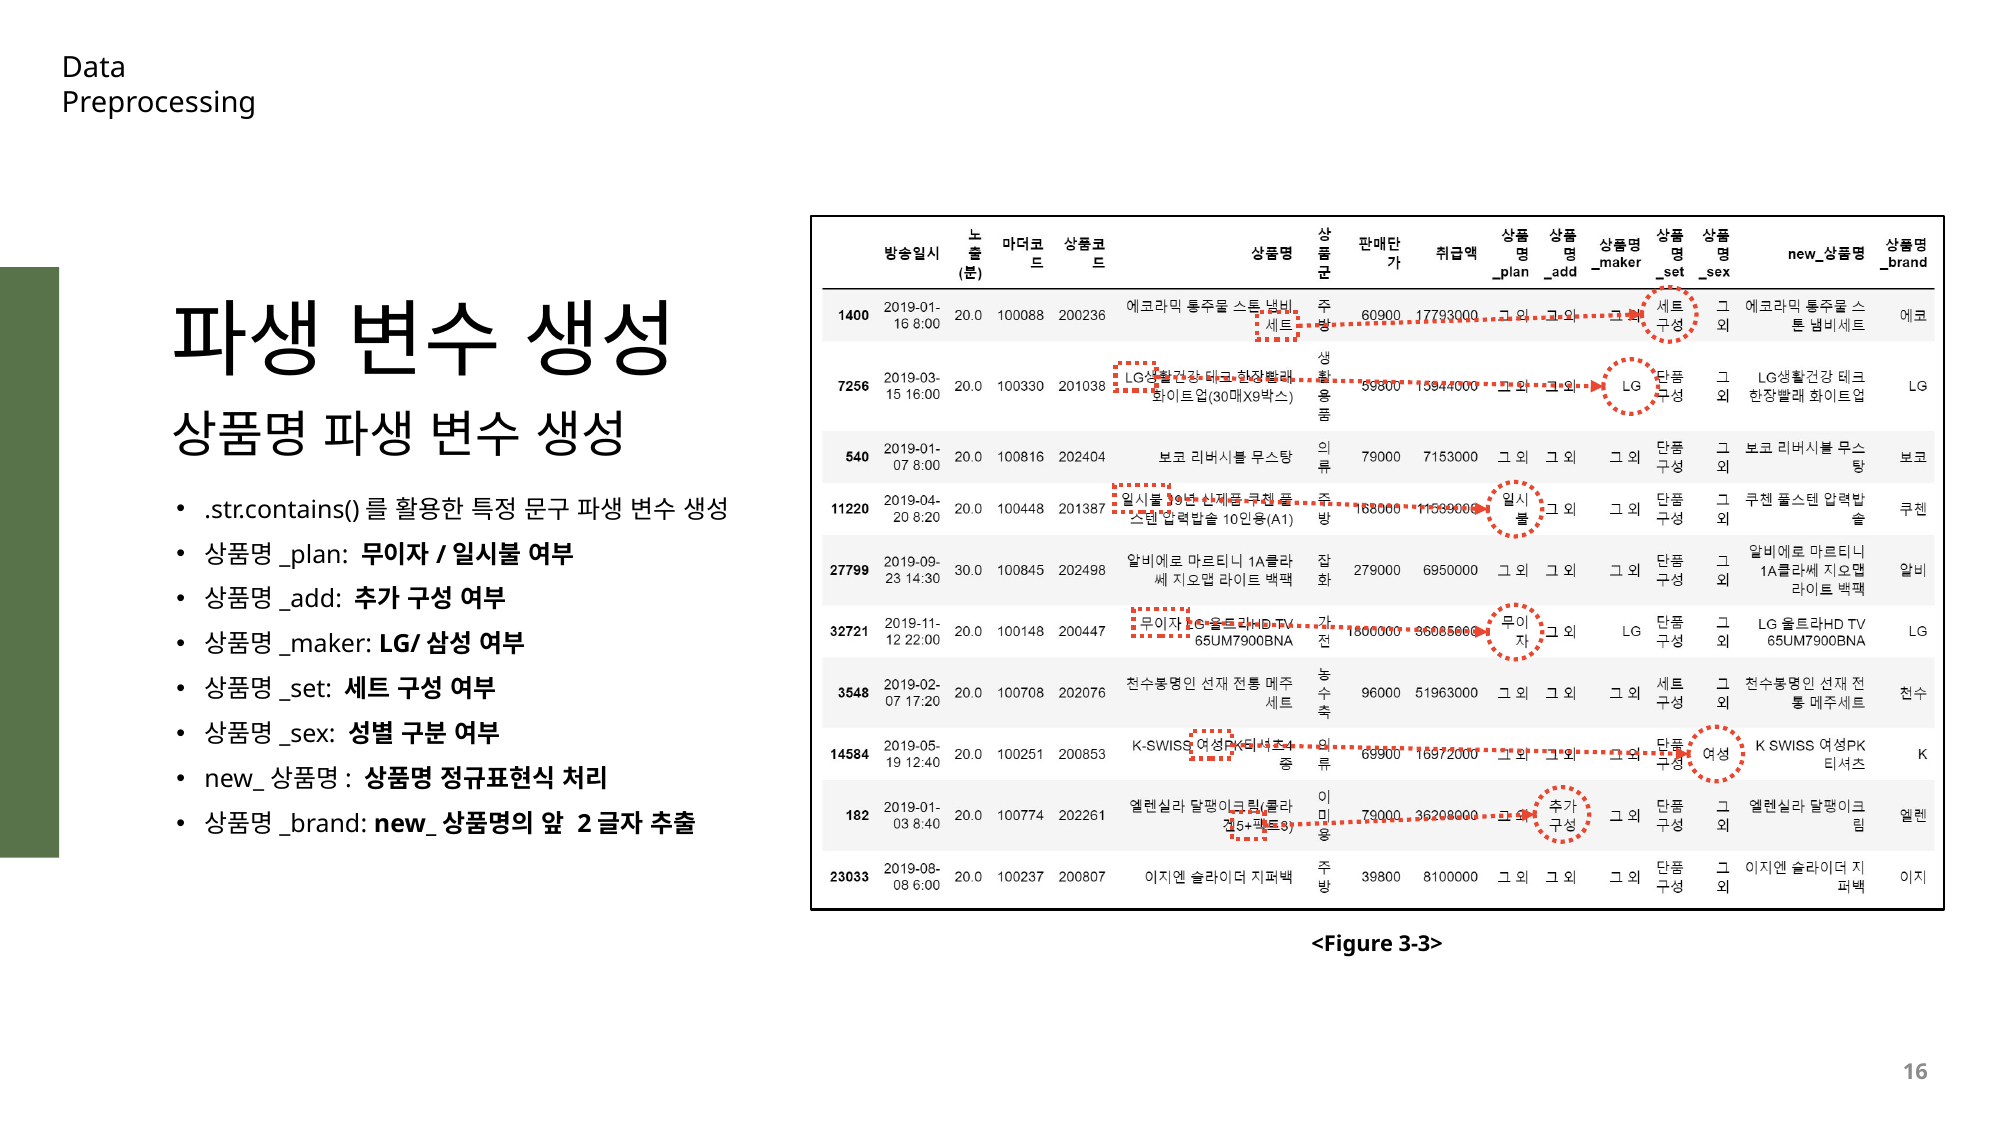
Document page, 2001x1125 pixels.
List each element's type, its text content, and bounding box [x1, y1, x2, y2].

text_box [1232, 745, 1689, 754]
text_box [1168, 498, 1488, 510]
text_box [1264, 814, 1535, 826]
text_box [1188, 622, 1488, 633]
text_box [1156, 376, 1604, 387]
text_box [811, 216, 1943, 961]
text_box Data Preprocessing [46, 40, 272, 126]
text_box [0, 266, 60, 859]
slide_number 16 [1492, 1042, 1943, 1103]
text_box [165, 279, 741, 846]
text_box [1298, 314, 1642, 326]
